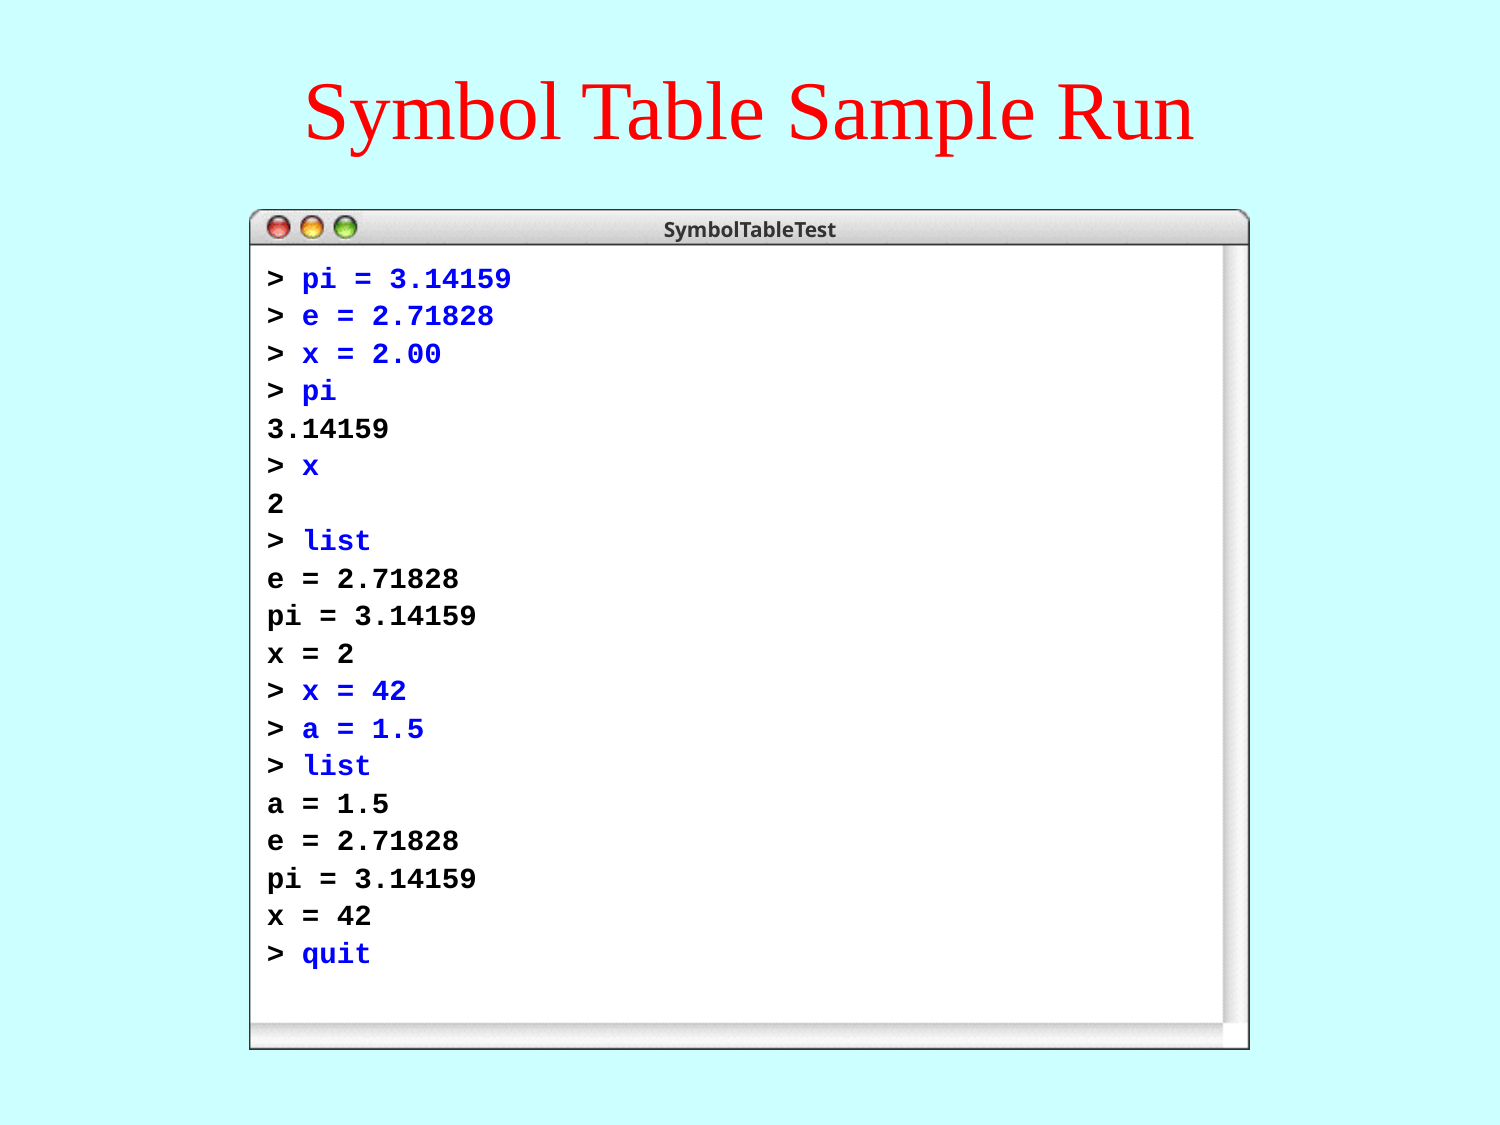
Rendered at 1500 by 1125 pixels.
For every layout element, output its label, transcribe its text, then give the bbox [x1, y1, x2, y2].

title Symbol Table Sample Run [0, 12, 1500, 201]
picture [249, 209, 1251, 1051]
